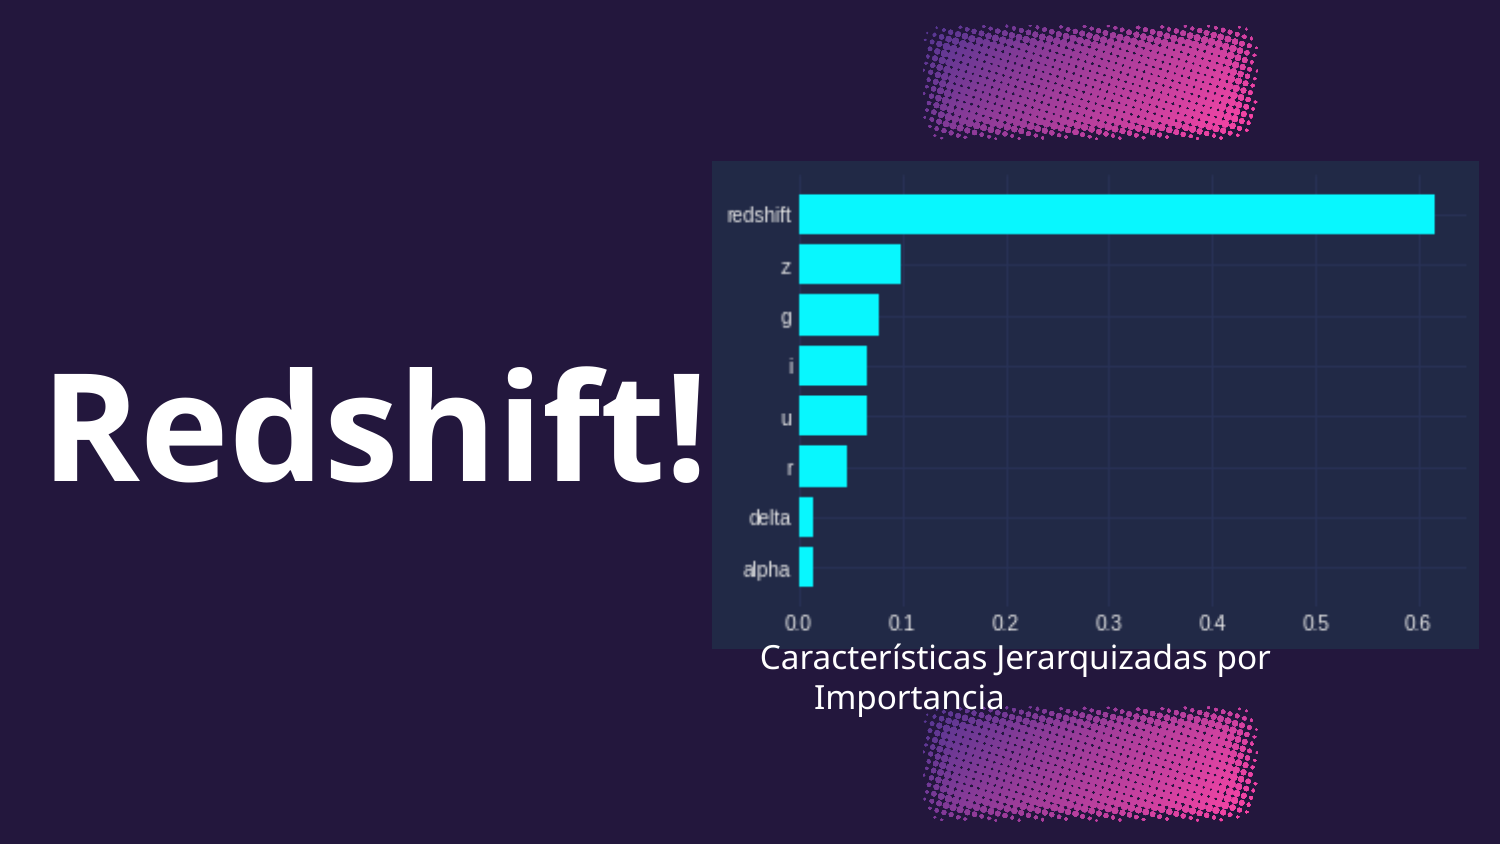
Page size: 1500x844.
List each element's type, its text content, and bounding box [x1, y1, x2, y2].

subtitle Características Jerarquizadas por Importancia [724, 657, 1469, 714]
picture [711, 160, 1479, 649]
title Redshift! [26, 300, 706, 544]
